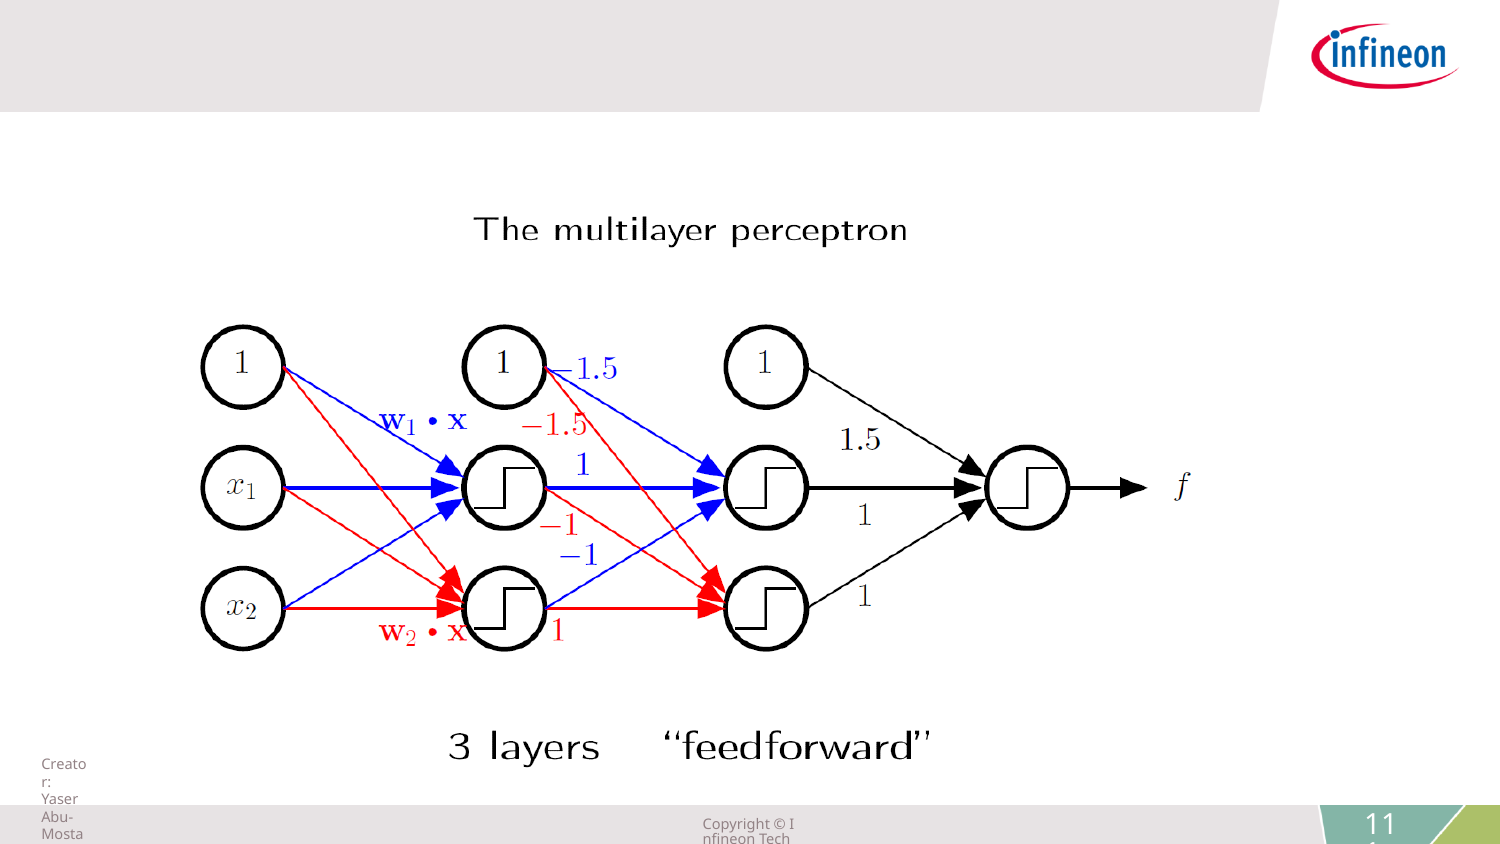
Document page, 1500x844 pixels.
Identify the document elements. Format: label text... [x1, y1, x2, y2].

slide_number Creator: Yaser Abu-Mostafa - LFD Le ture 9 [41, 806, 89, 844]
picture [0, 805, 1500, 844]
picture [88, 185, 1238, 790]
slide_number 111 [1364, 806, 1412, 844]
footer Copyright © Infineon Technologies AG 2018. All rights reserved. [702, 806, 798, 844]
picture [0, 0, 1500, 112]
